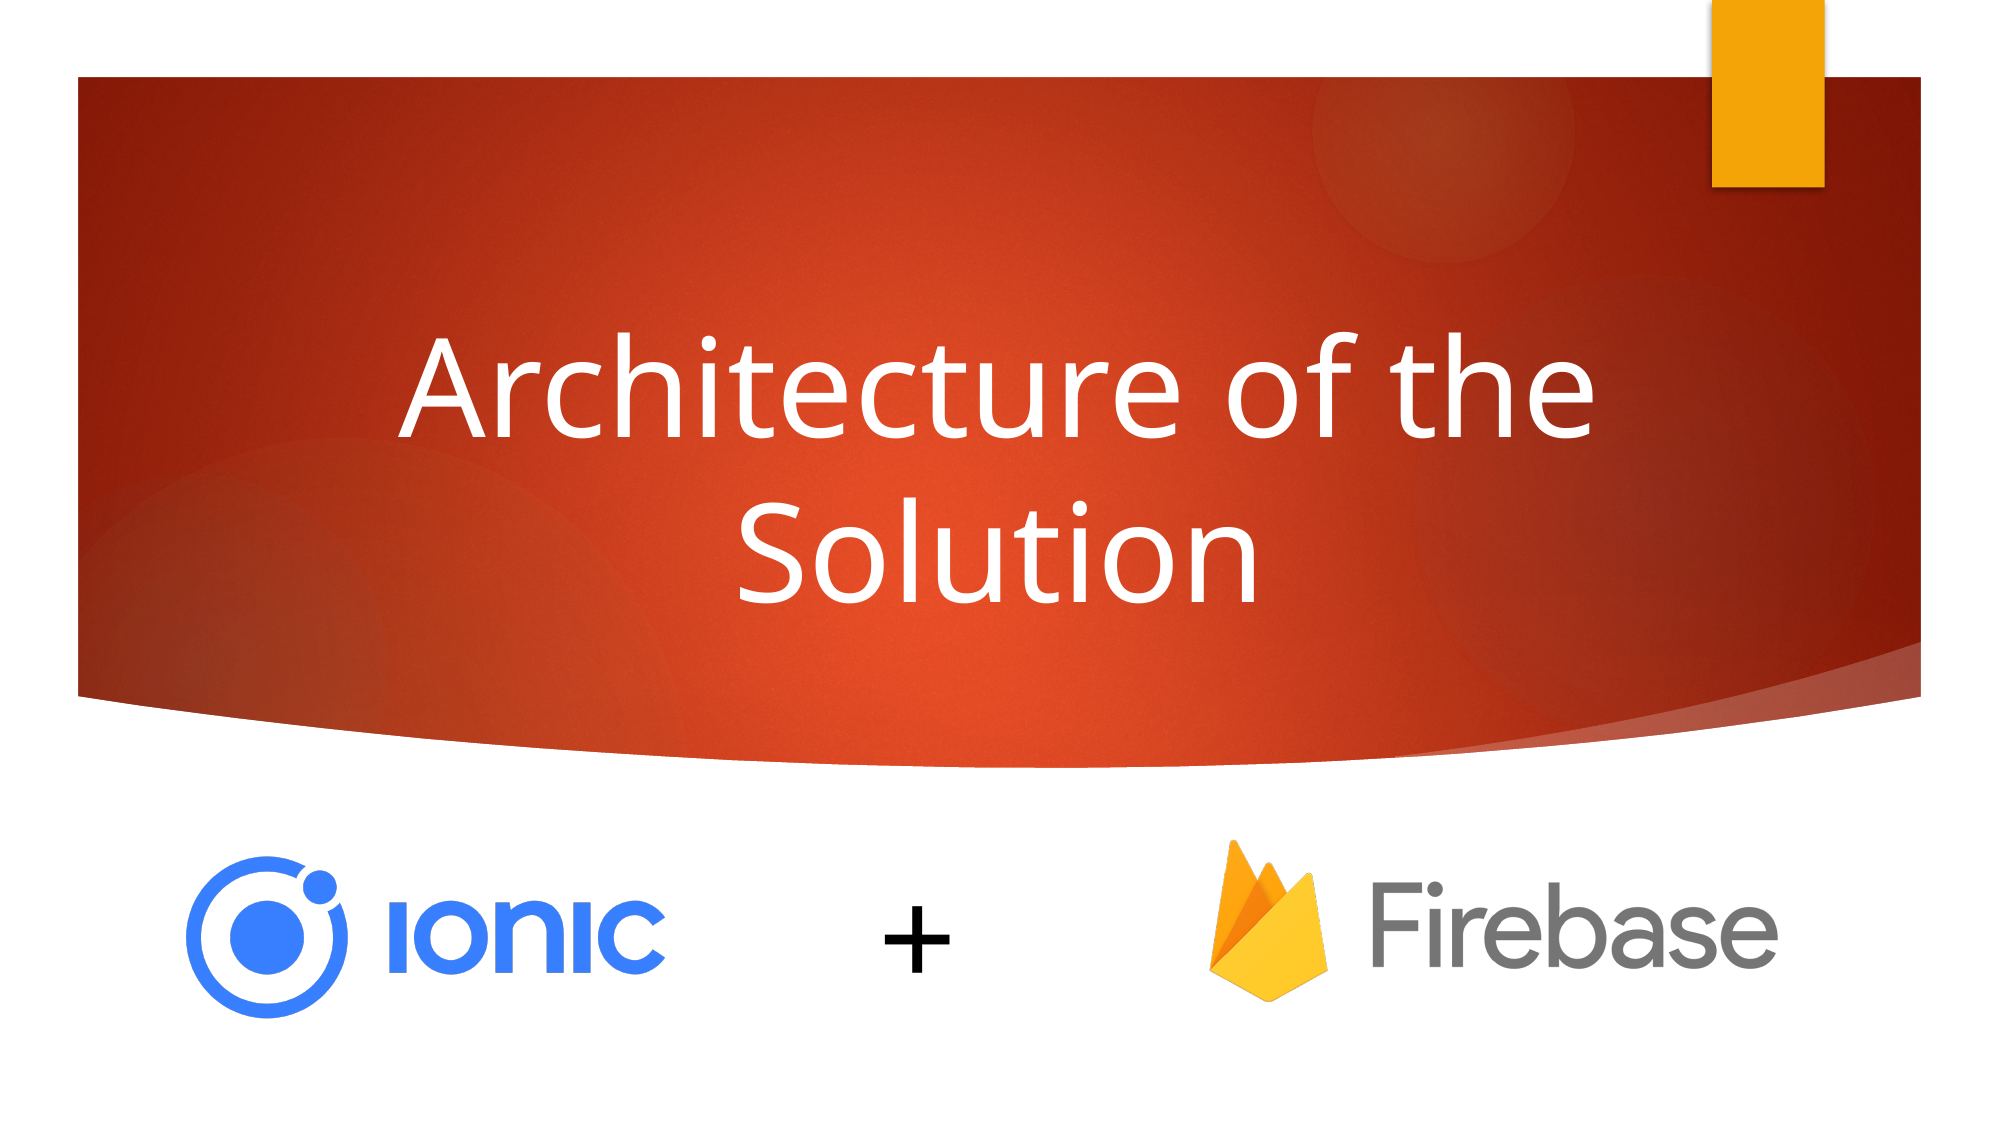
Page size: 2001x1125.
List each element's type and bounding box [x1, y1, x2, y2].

picture [1092, 716, 1895, 1125]
picture [143, 656, 707, 1125]
text_box [0, 0, 2000, 1125]
